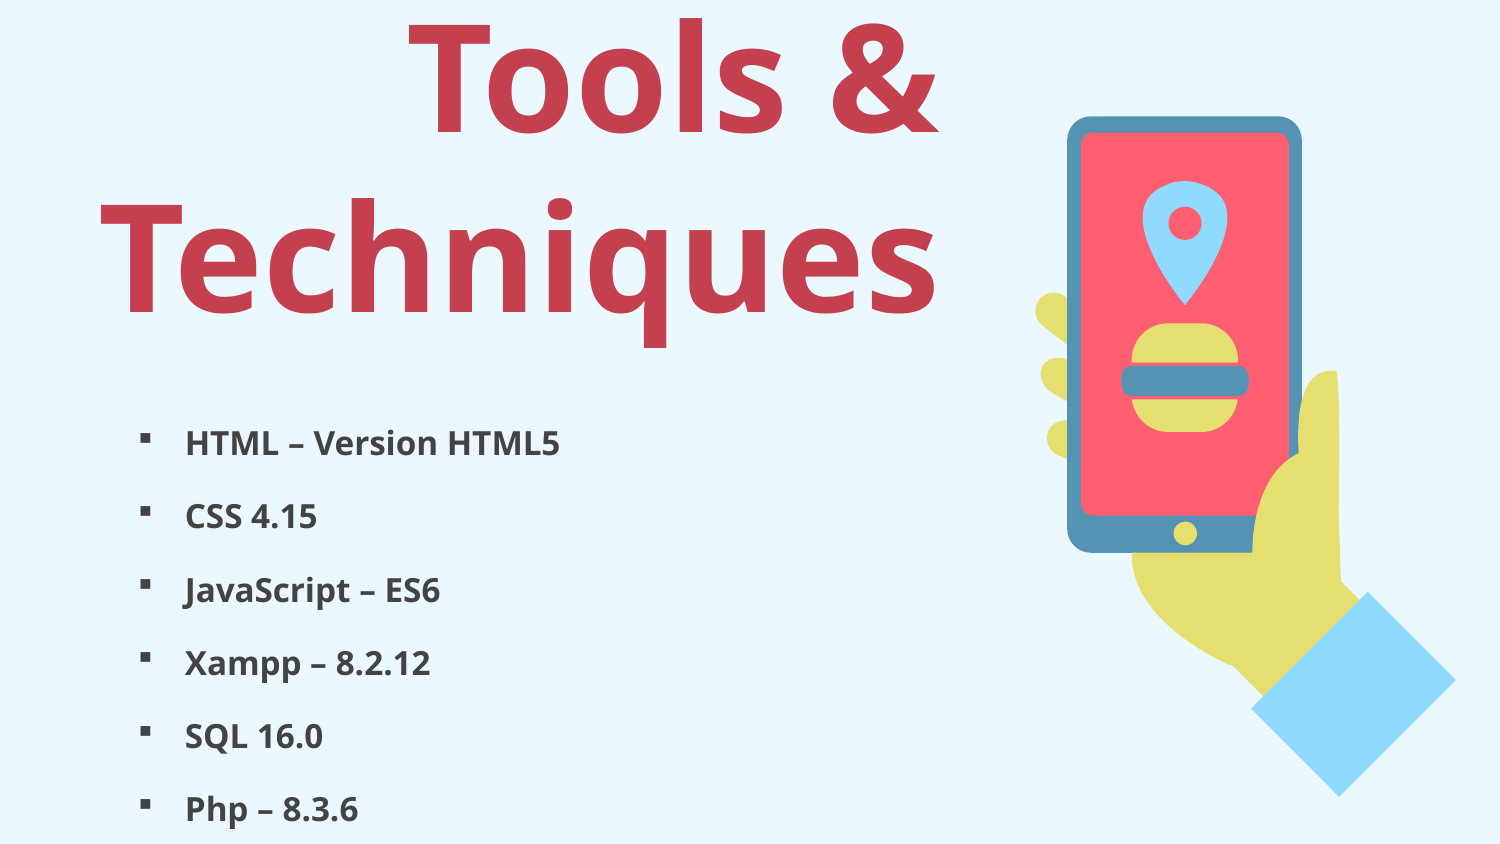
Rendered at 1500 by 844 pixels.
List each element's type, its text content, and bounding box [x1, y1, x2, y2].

title Tools & Techniques [0, 57, 955, 358]
list HTML – Version HTML5 CSS 4.15 JavaScript – ES6 Xampp – 8.2.12 SQL 16.0 Php – 8.3.6 [122, 407, 829, 818]
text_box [1032, 115, 1457, 797]
